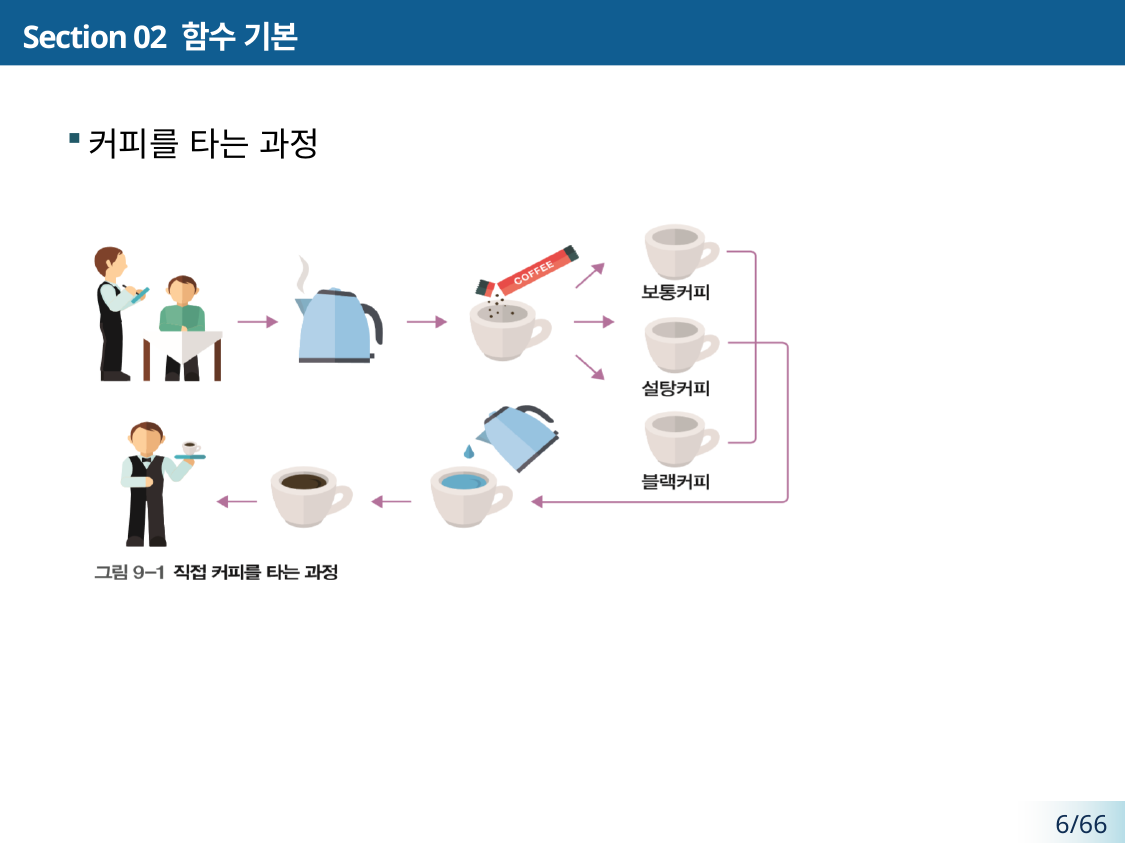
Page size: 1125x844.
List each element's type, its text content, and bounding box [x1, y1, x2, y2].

picture [87, 222, 790, 580]
list 커피를 타는 과정 [7, 95, 1111, 793]
title Section 02 함수 기본 [7, 6, 966, 65]
